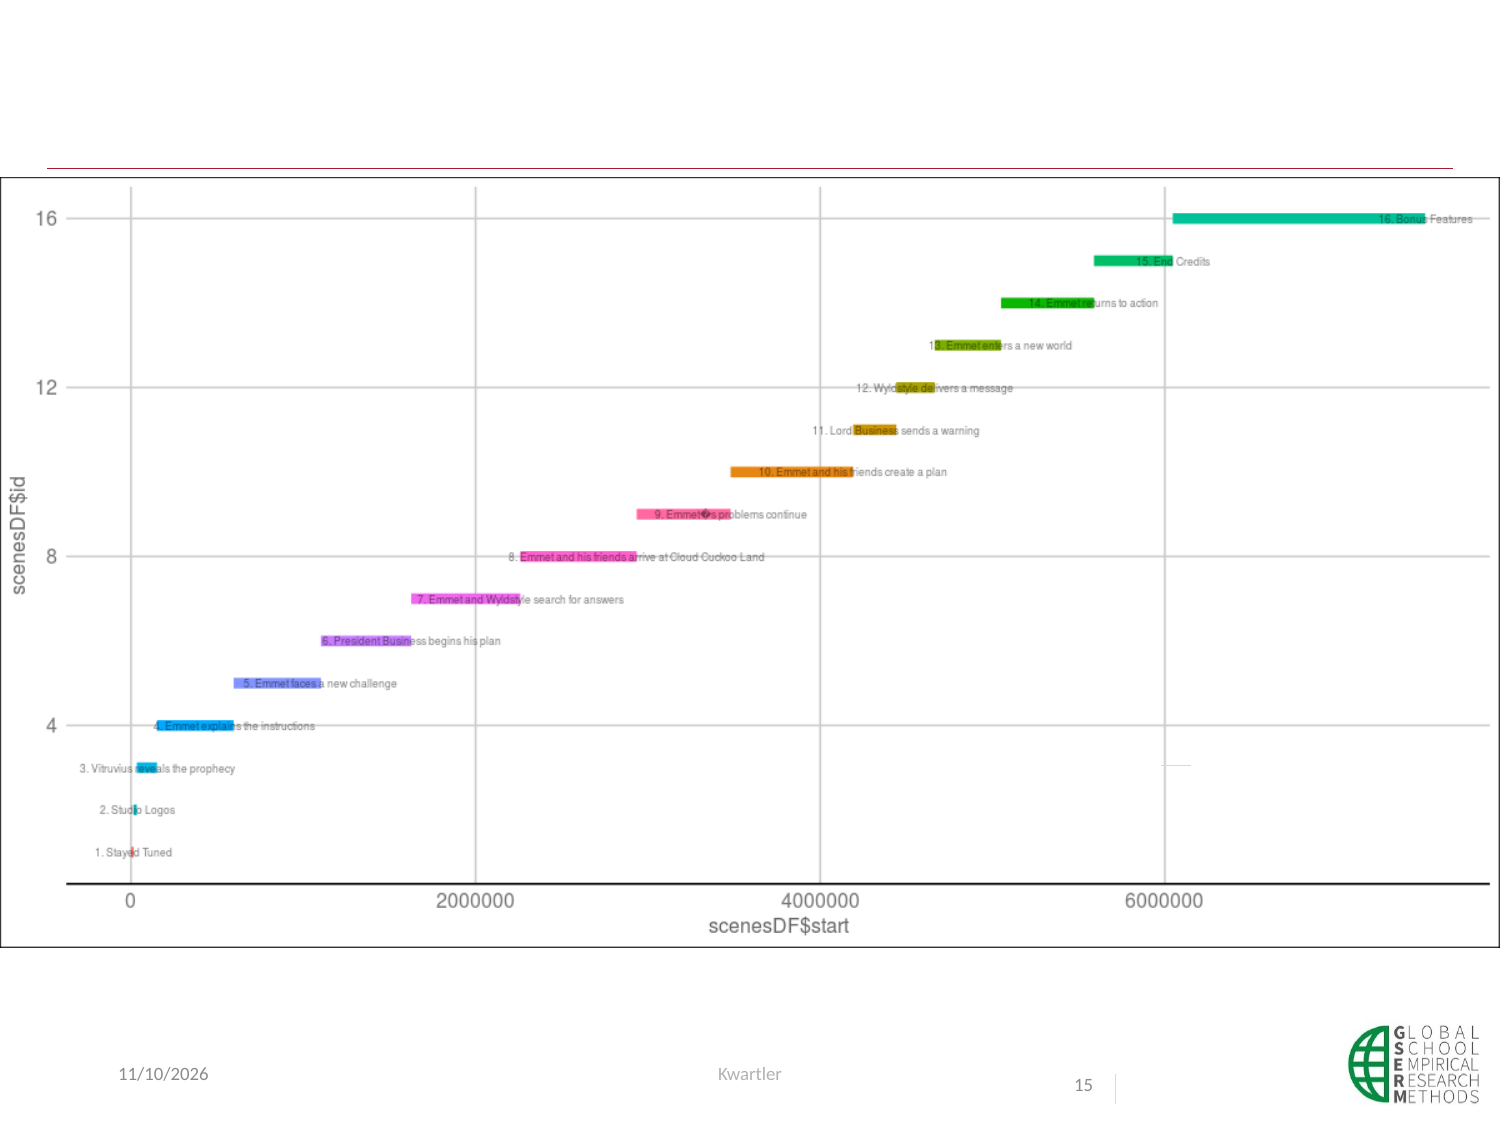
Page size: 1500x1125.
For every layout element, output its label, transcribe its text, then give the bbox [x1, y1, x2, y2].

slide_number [103, 1042, 441, 1103]
picture [1342, 1017, 1500, 1106]
footer Kwartler [496, 1042, 1004, 1103]
slide_number 15 [1059, 1042, 1200, 1103]
picture [0, 177, 1500, 948]
